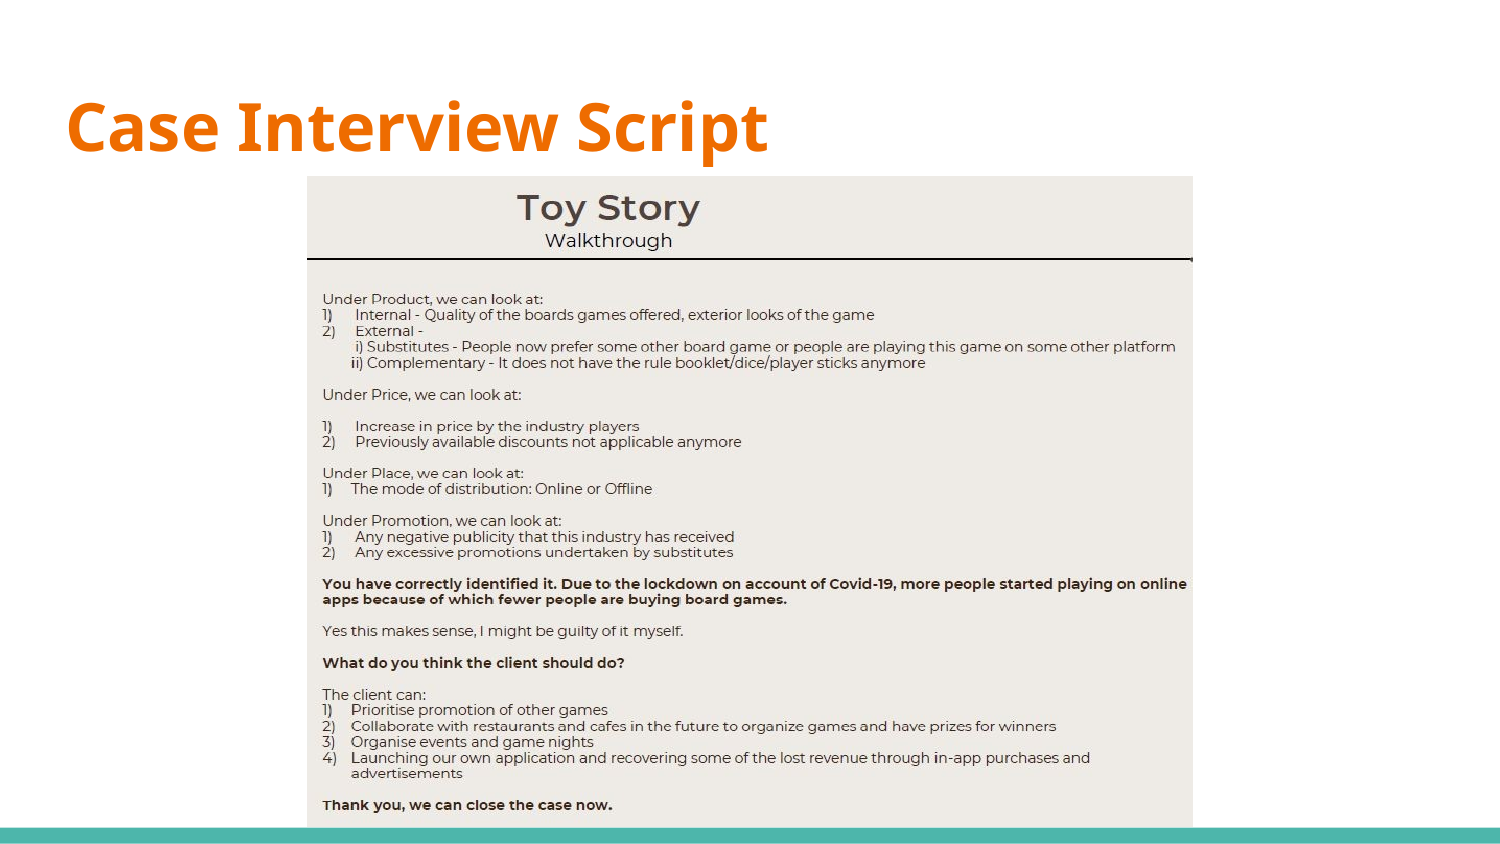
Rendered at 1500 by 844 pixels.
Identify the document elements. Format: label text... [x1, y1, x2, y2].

title Case Interview Script [63, 82, 1132, 227]
picture [306, 176, 1193, 827]
